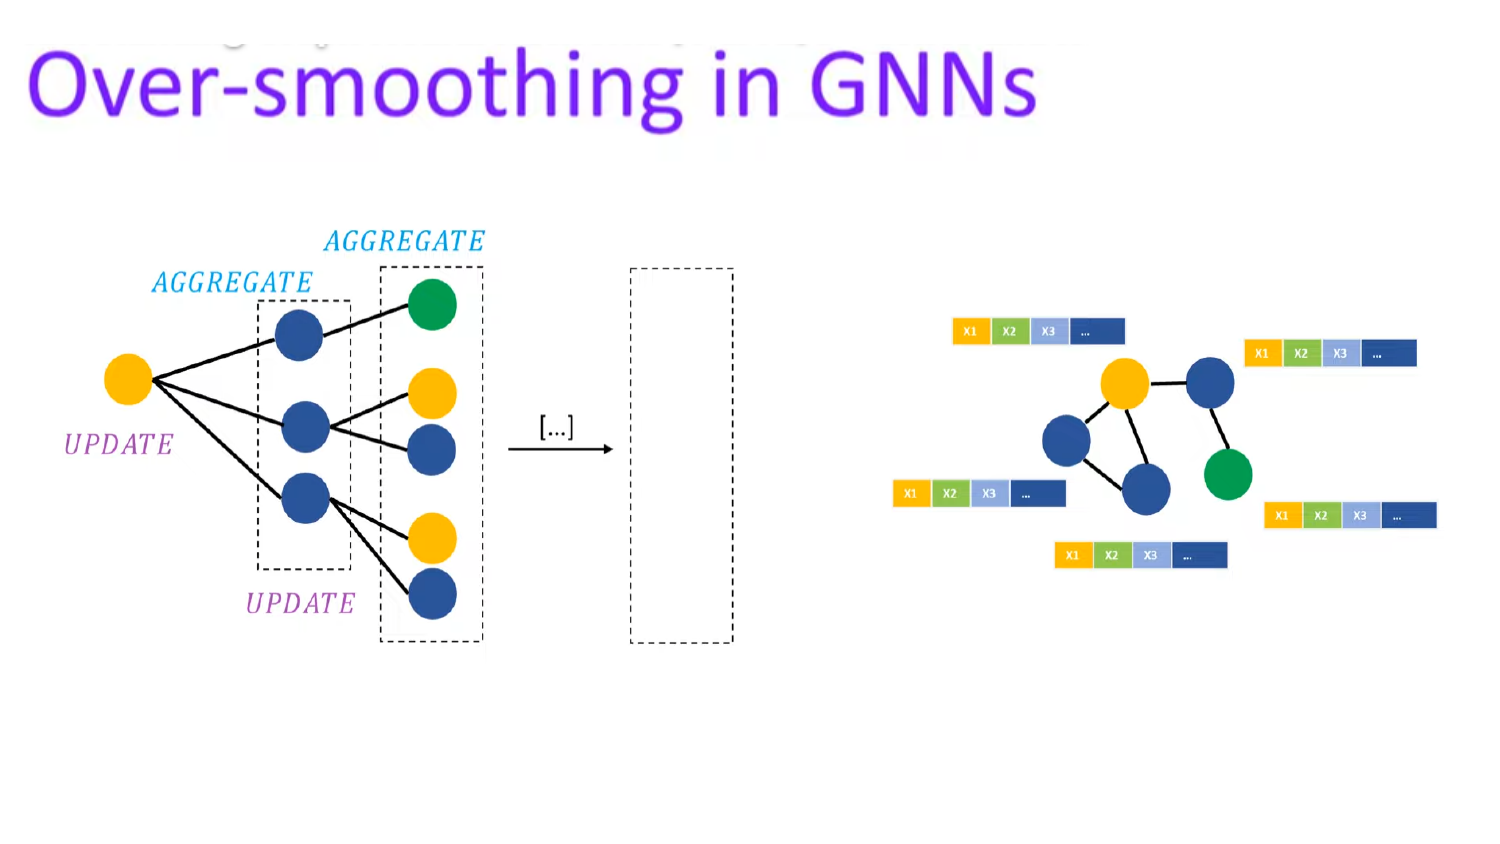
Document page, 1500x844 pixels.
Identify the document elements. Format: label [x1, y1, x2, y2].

picture [24, 44, 1467, 772]
